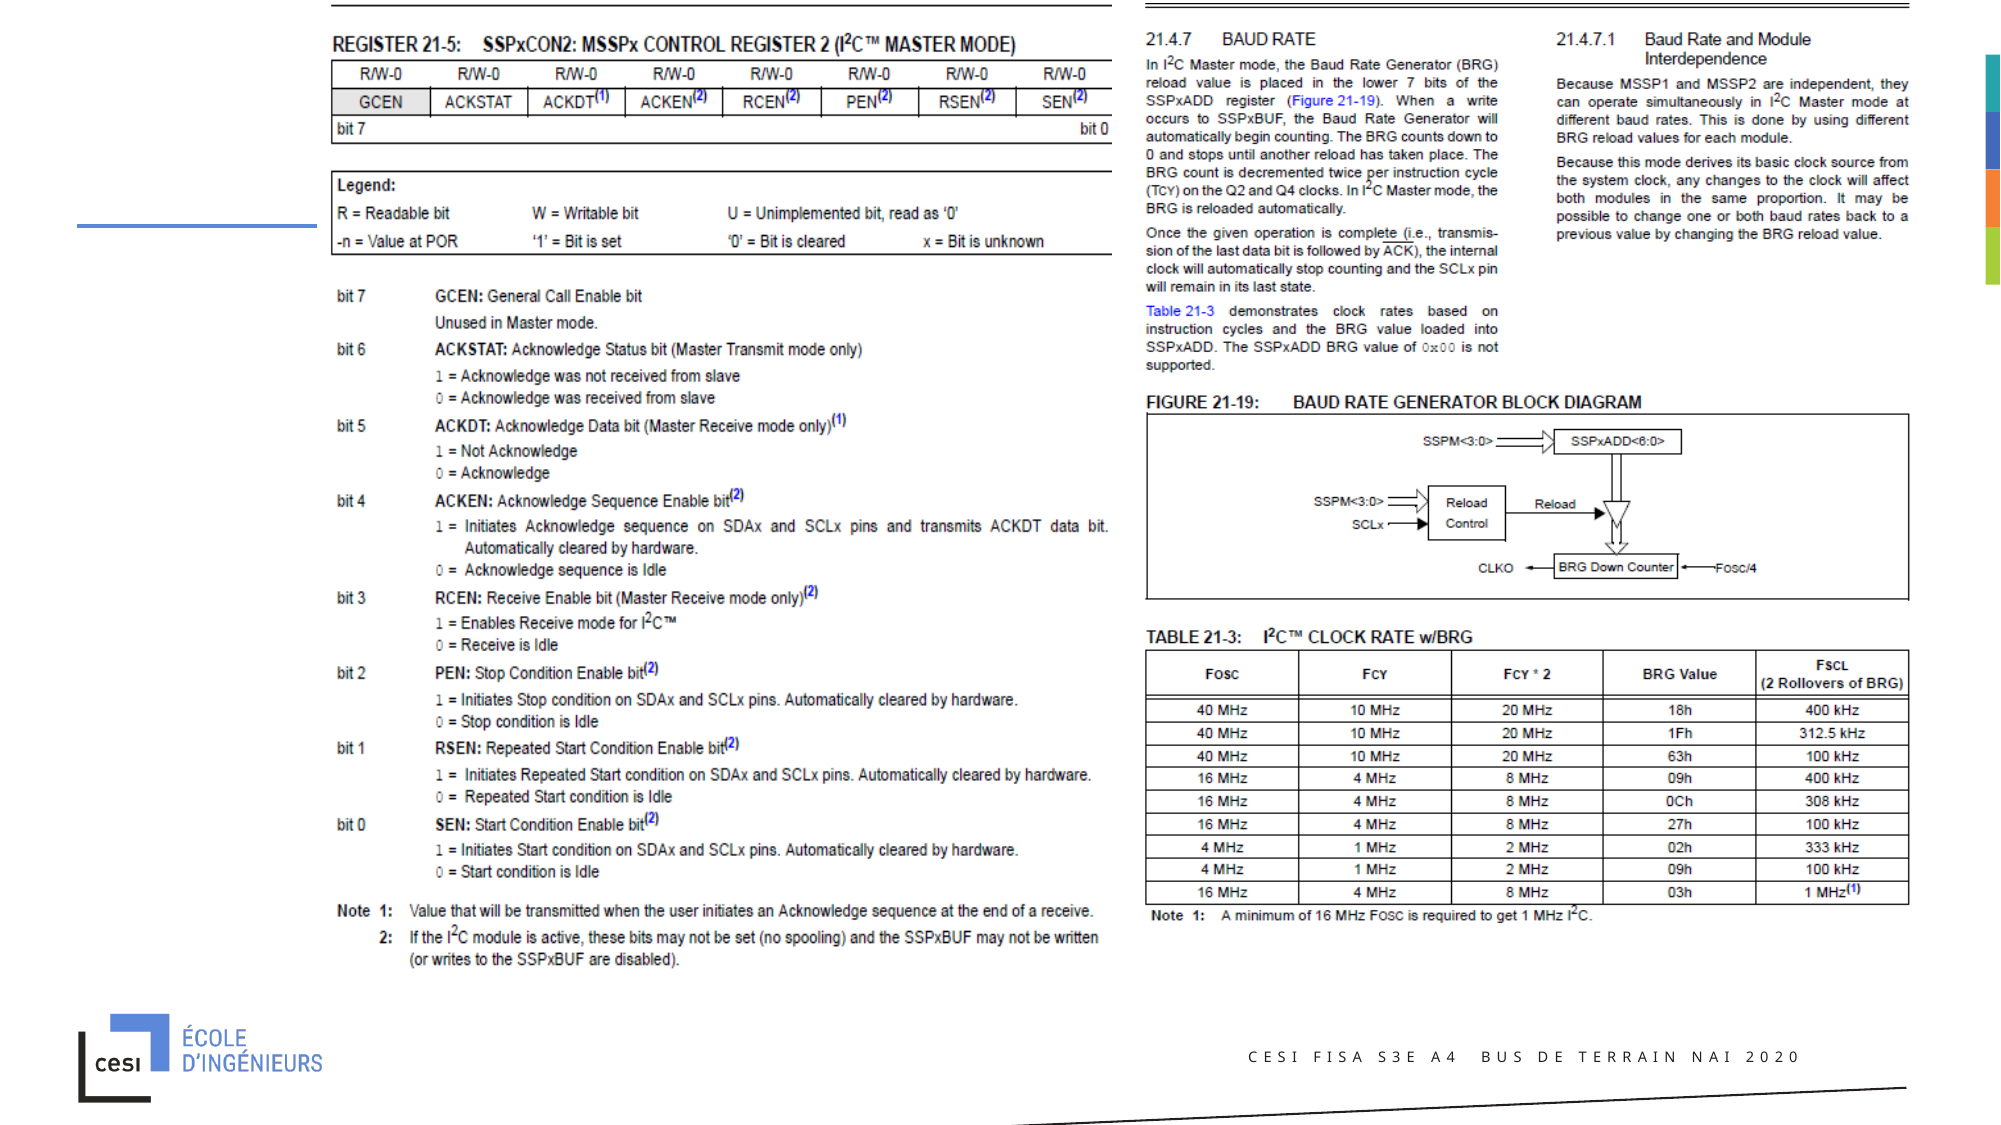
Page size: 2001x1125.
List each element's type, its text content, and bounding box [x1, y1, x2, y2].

picture [12, 2, 1957, 1125]
footer CESI FISA S3E A4 Bus de Terrain NAI 2020 [1163, 1027, 1814, 1088]
